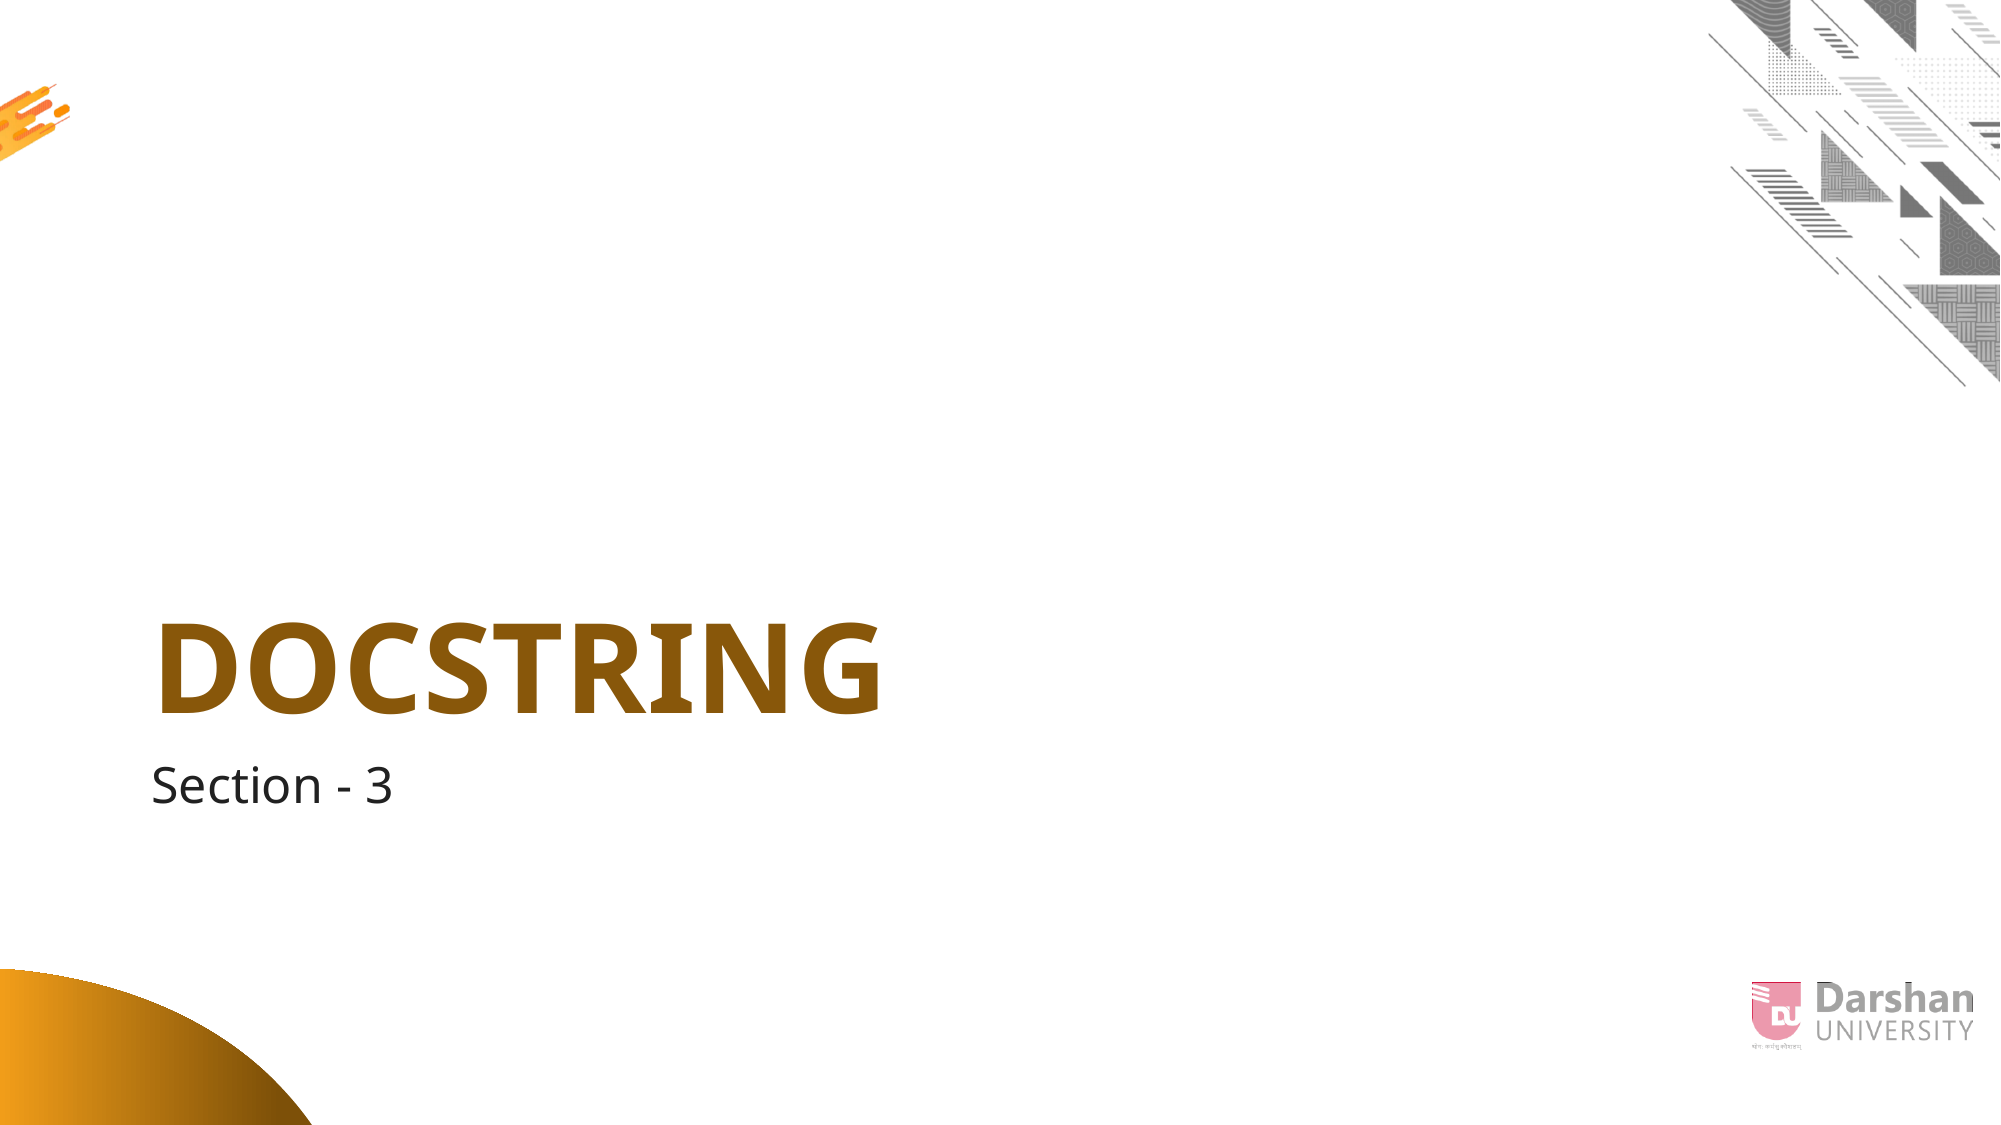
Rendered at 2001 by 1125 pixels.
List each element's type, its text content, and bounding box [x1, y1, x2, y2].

picture [0, 65, 90, 193]
list Section - 3 [136, 752, 1862, 999]
title DOCSTRING [136, 280, 1924, 749]
text_box def functionname([formal_args,] *var_args_tuple ): #code to execute when function is called [1752, 982, 1973, 1050]
